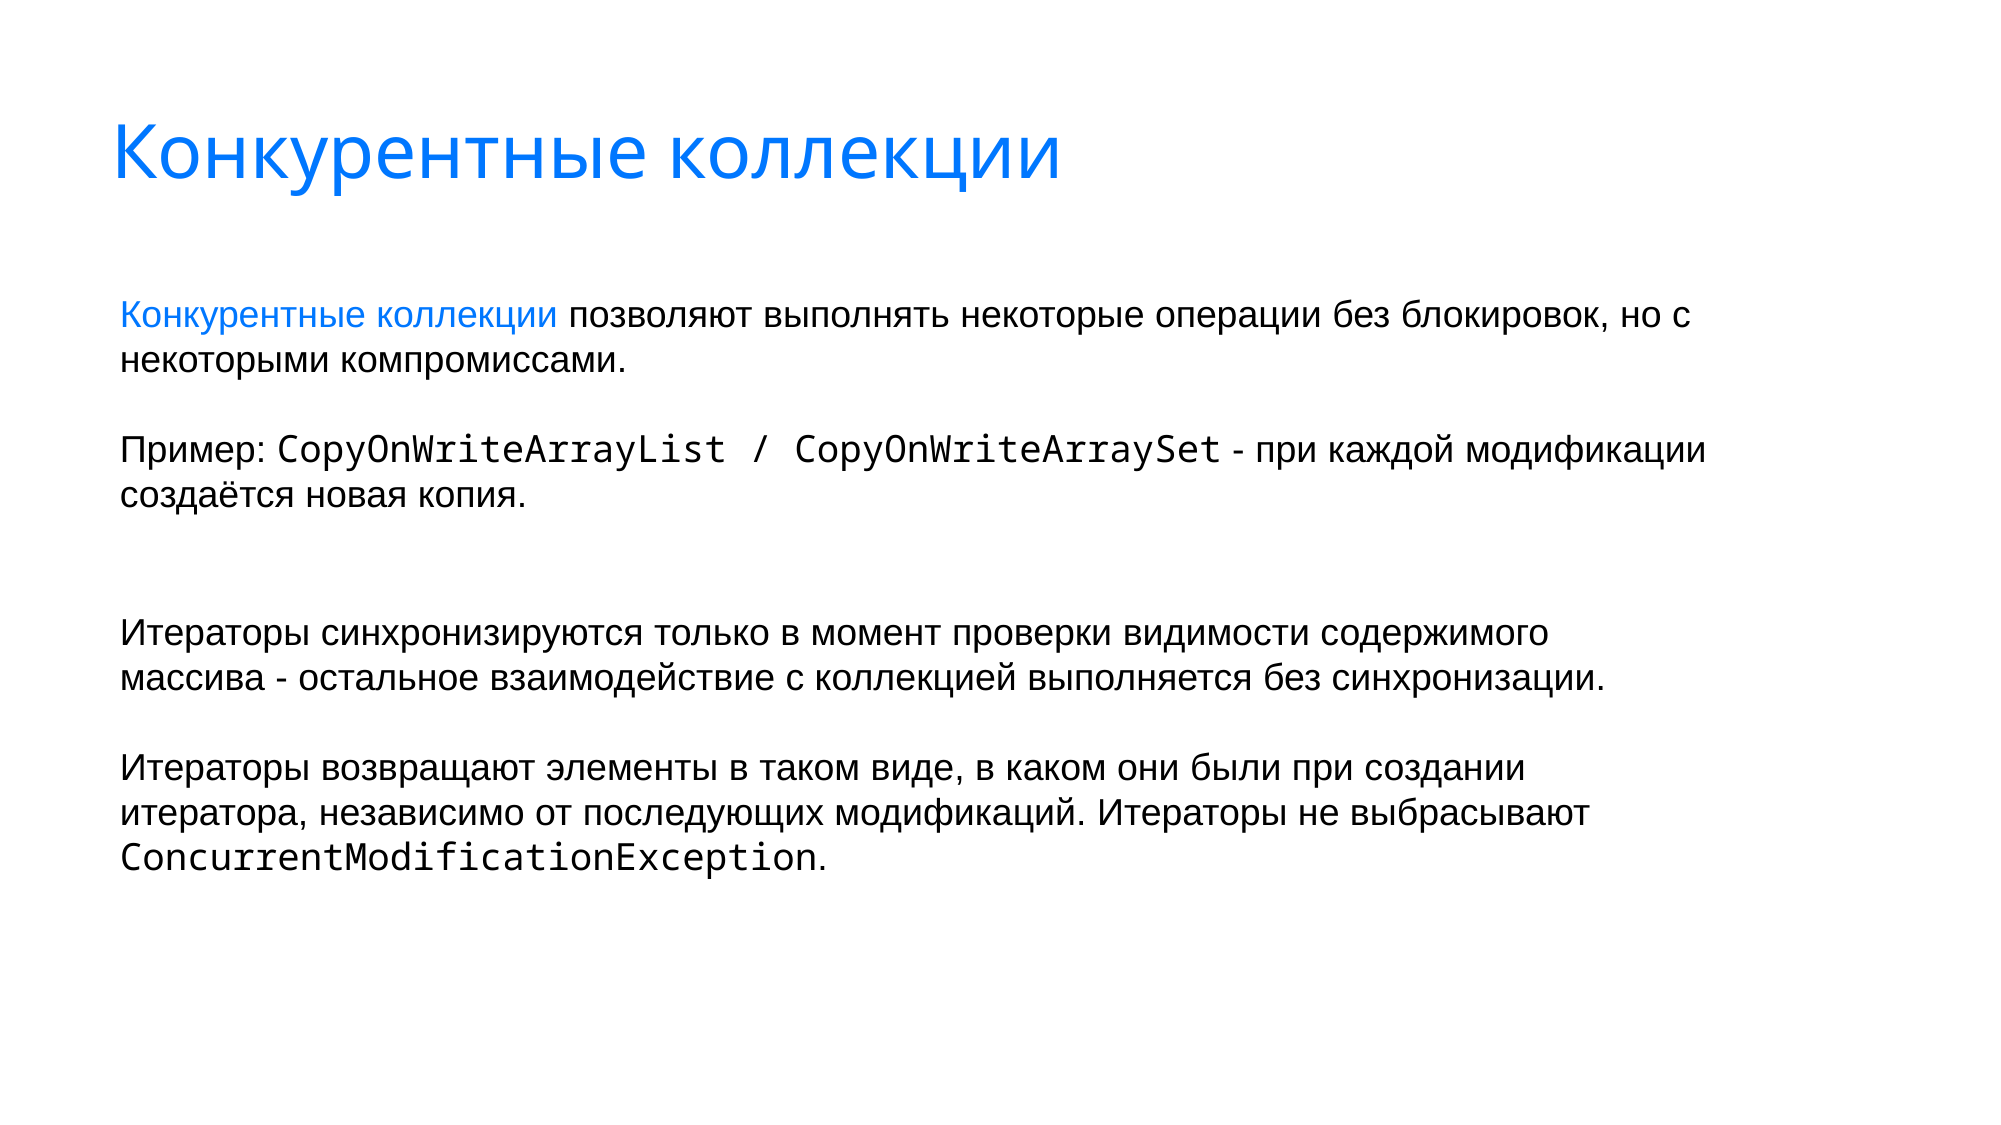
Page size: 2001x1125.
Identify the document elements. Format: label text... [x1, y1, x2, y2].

title Конкурентные коллекции [111, 113, 1809, 220]
text_box Итераторы синхронизируются только в момент проверки видимости содержимого массива - остальное взаимодействие с коллекцией выполняется без синхронизации. Итераторы возвращают элементы в таком виде, в каком они были при создании итератора, независимо от последующих модификаций. Итераторы не выбрасывают ConcurrentModificationException. [105, 600, 1653, 886]
text_box Конкурентные коллекции позволяют выполнять некоторые операции без блокировок, но с некоторыми компромиссами. Пример: CopyOnWriteArrayList / CopyOnWriteArraySet - при каждой модификации создаётся новая копия. [105, 282, 1803, 522]
